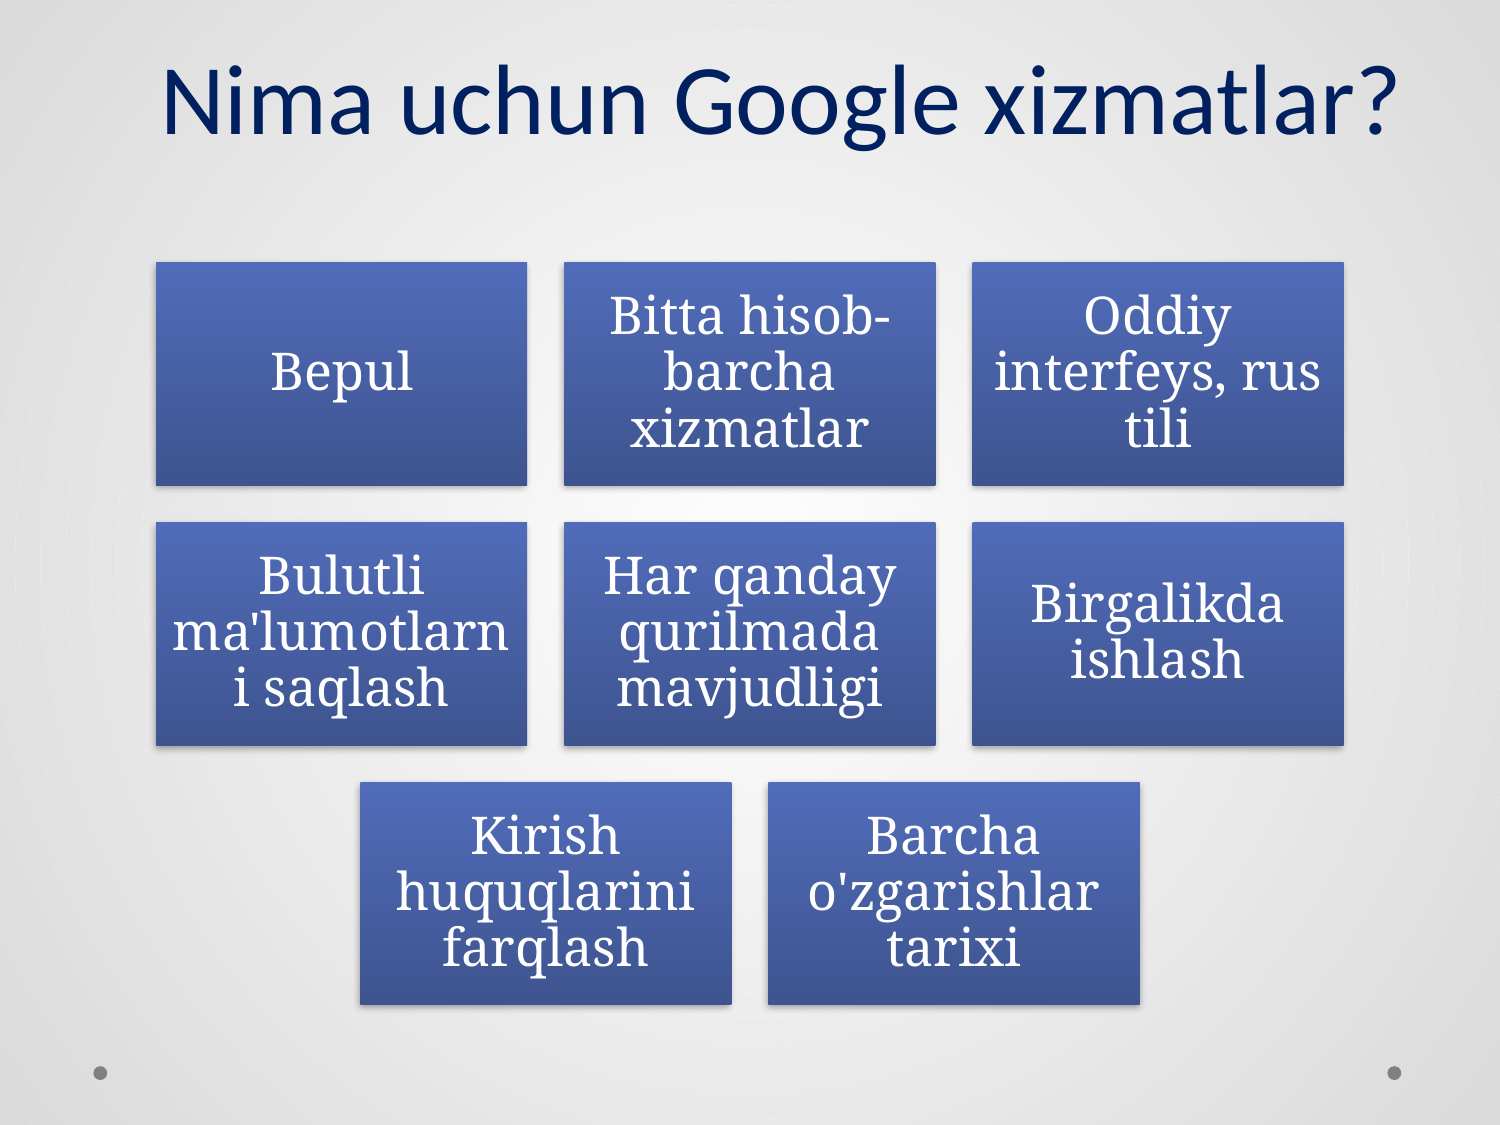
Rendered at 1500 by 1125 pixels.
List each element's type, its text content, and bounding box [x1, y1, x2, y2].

title Nima uchun Google xizmatlar? [113, 37, 1450, 162]
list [74, 262, 1426, 1006]
